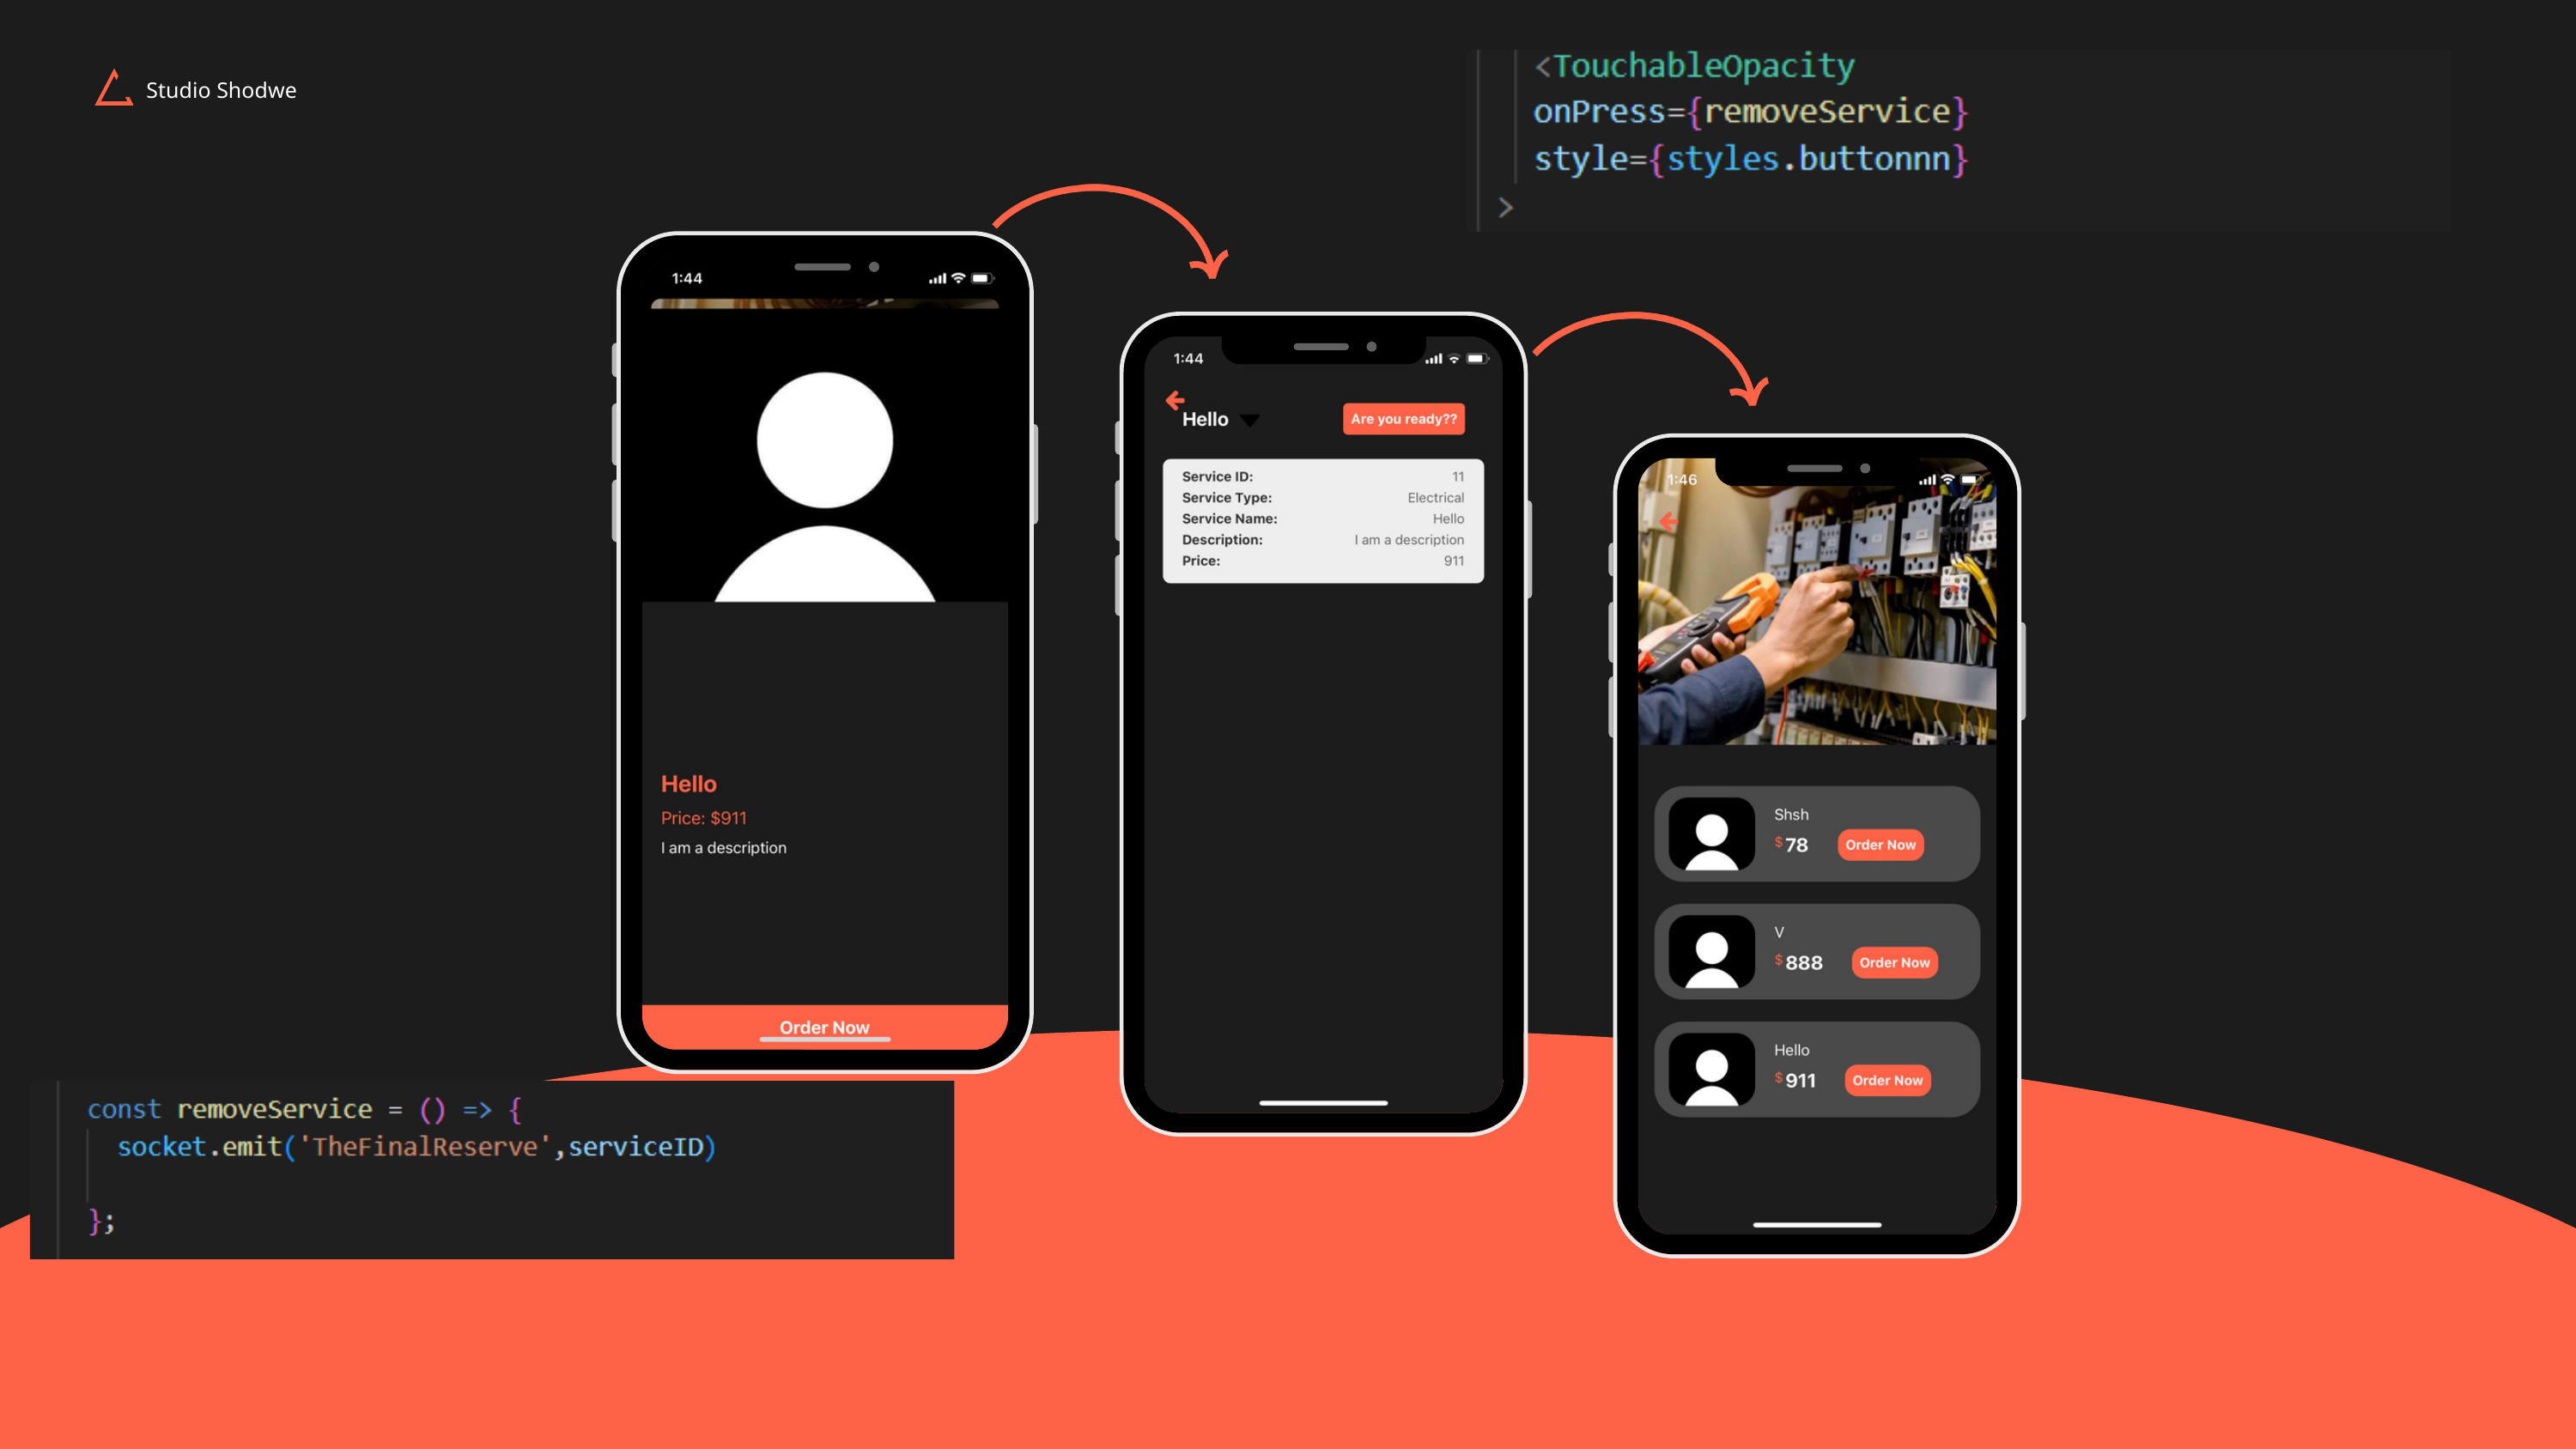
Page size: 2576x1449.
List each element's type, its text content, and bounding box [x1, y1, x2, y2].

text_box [0, 1028, 2576, 1449]
text_box [94, 68, 134, 106]
text_box [1533, 312, 1769, 406]
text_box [1115, 311, 1533, 1137]
text_box [992, 184, 1229, 279]
text_box Studio Shodwe [146, 72, 365, 103]
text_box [1608, 433, 2026, 1259]
text_box [1466, 50, 2451, 232]
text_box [611, 231, 1039, 1075]
